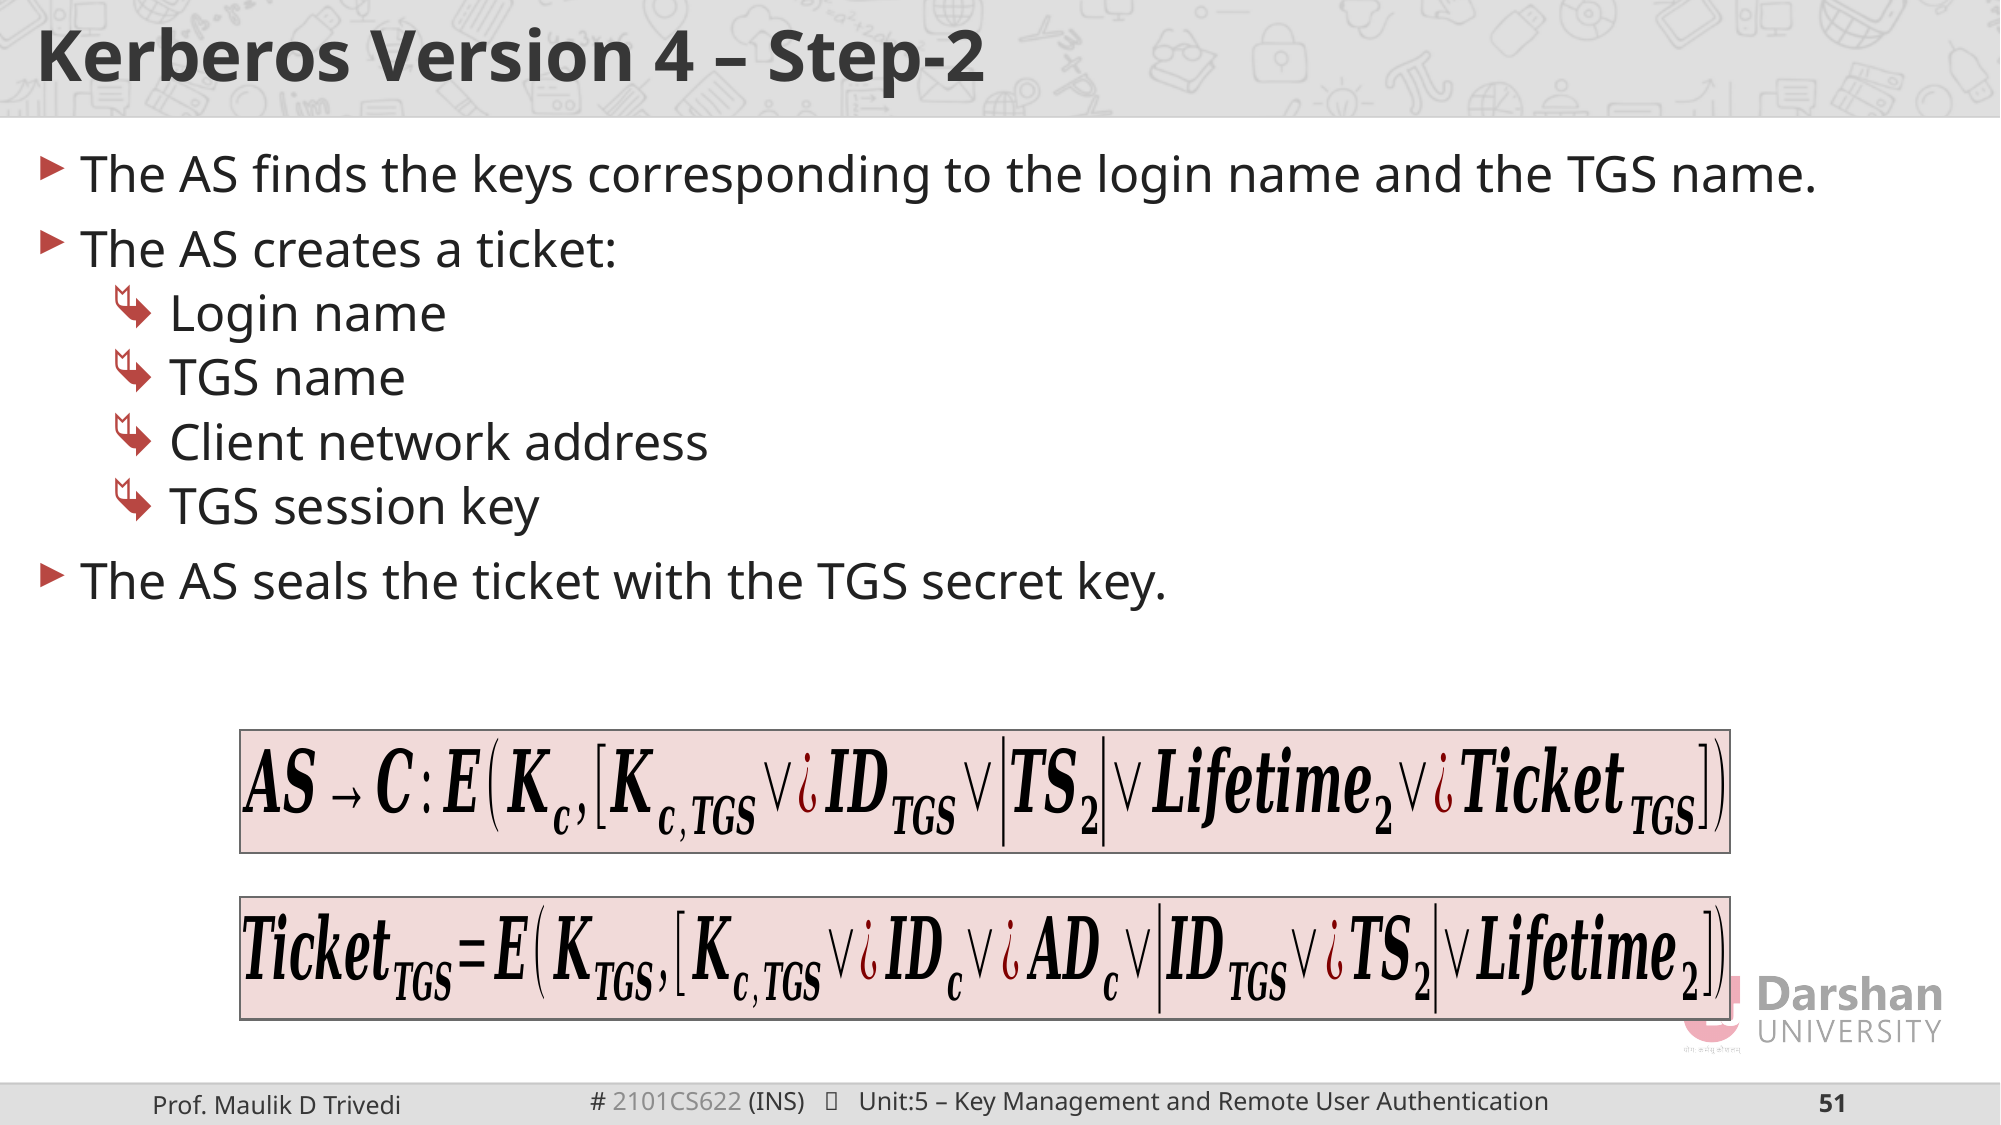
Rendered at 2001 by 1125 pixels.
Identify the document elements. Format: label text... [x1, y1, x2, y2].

list The AS finds the keys corresponding to the login name and the TGS name. The AS creates a ticket: Login name TGS name Client network address TGS session key The AS seals the ticket with the TGS secret key. [21, 141, 1979, 1059]
title Kerberos Version 4 – Step-2 [0, 0, 2000, 117]
